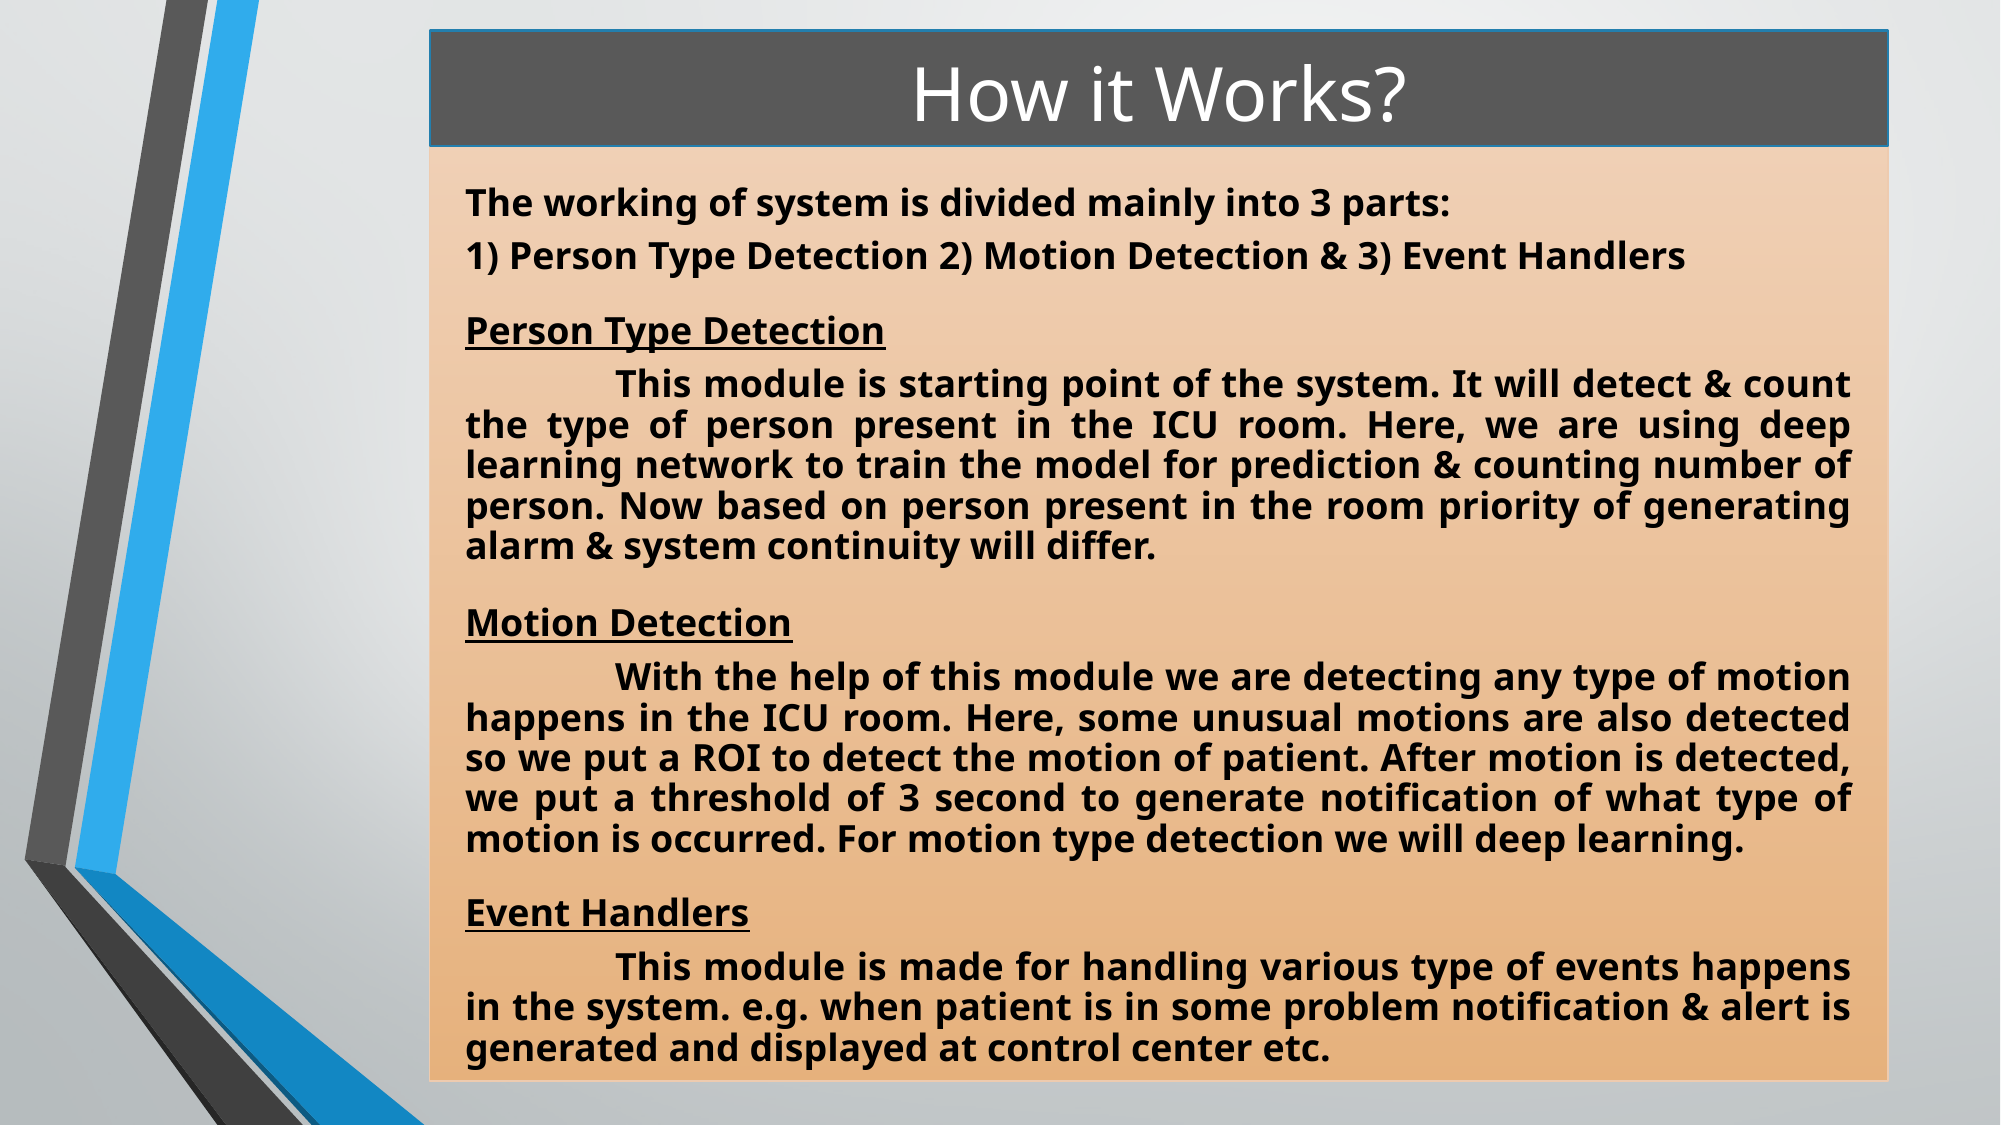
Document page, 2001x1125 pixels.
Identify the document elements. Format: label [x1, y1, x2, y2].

text_box [429, 30, 1889, 1082]
